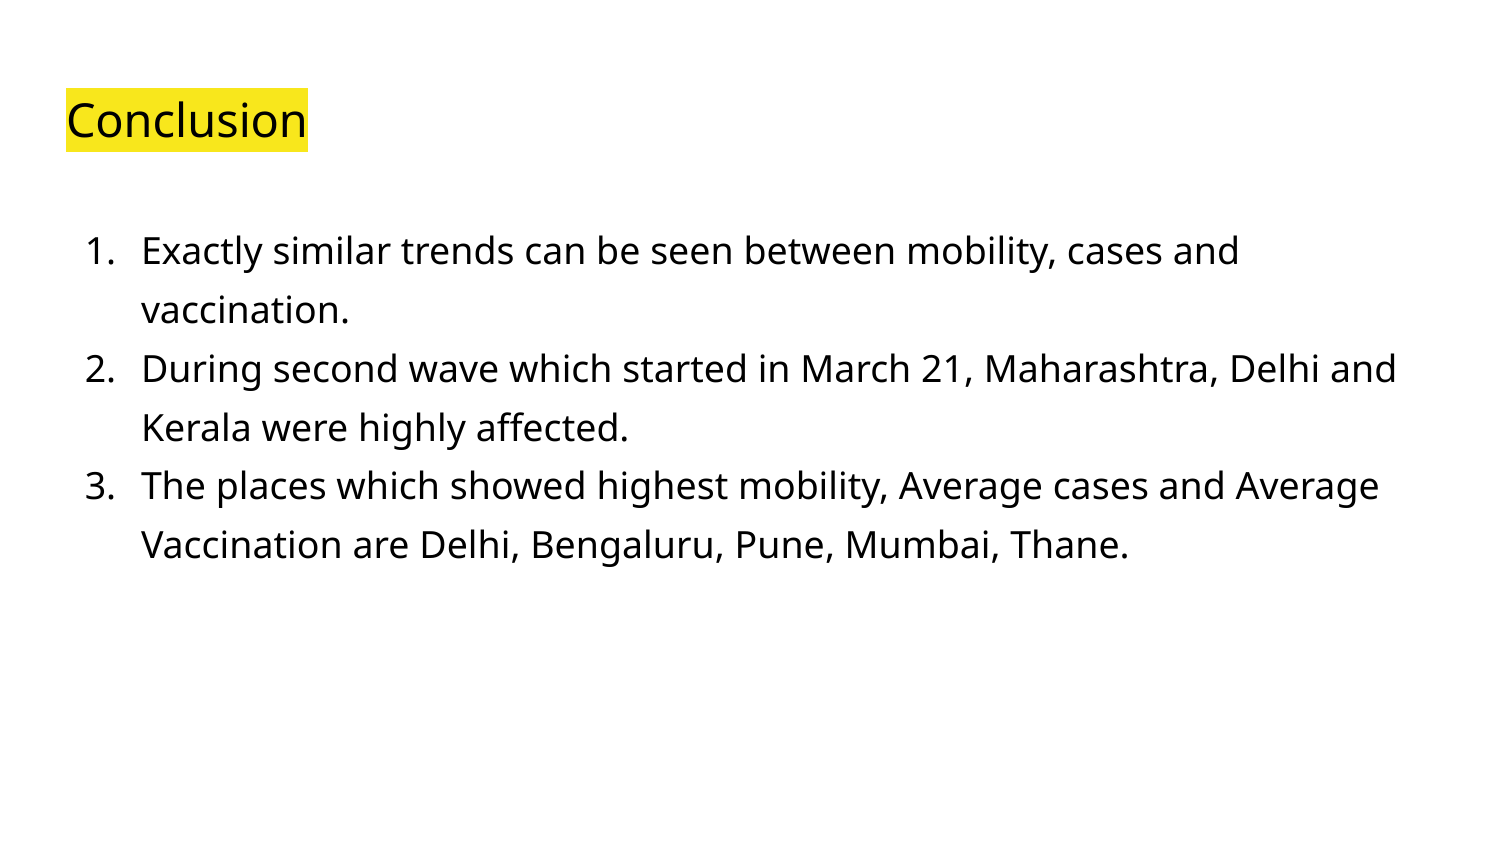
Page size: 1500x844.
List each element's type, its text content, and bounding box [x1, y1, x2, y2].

list Exactly similar trends can be seen between mobility, cases and vaccination. During second wave which started in March 21, Maharashtra, Delhi and Kerala were highly affected. The places which showed highest mobility, Average cases and Average Vaccination are Delhi, Bengaluru, Pune, Mumbai, Thane. [51, 202, 1449, 750]
title Conclusion [51, 72, 1449, 167]
